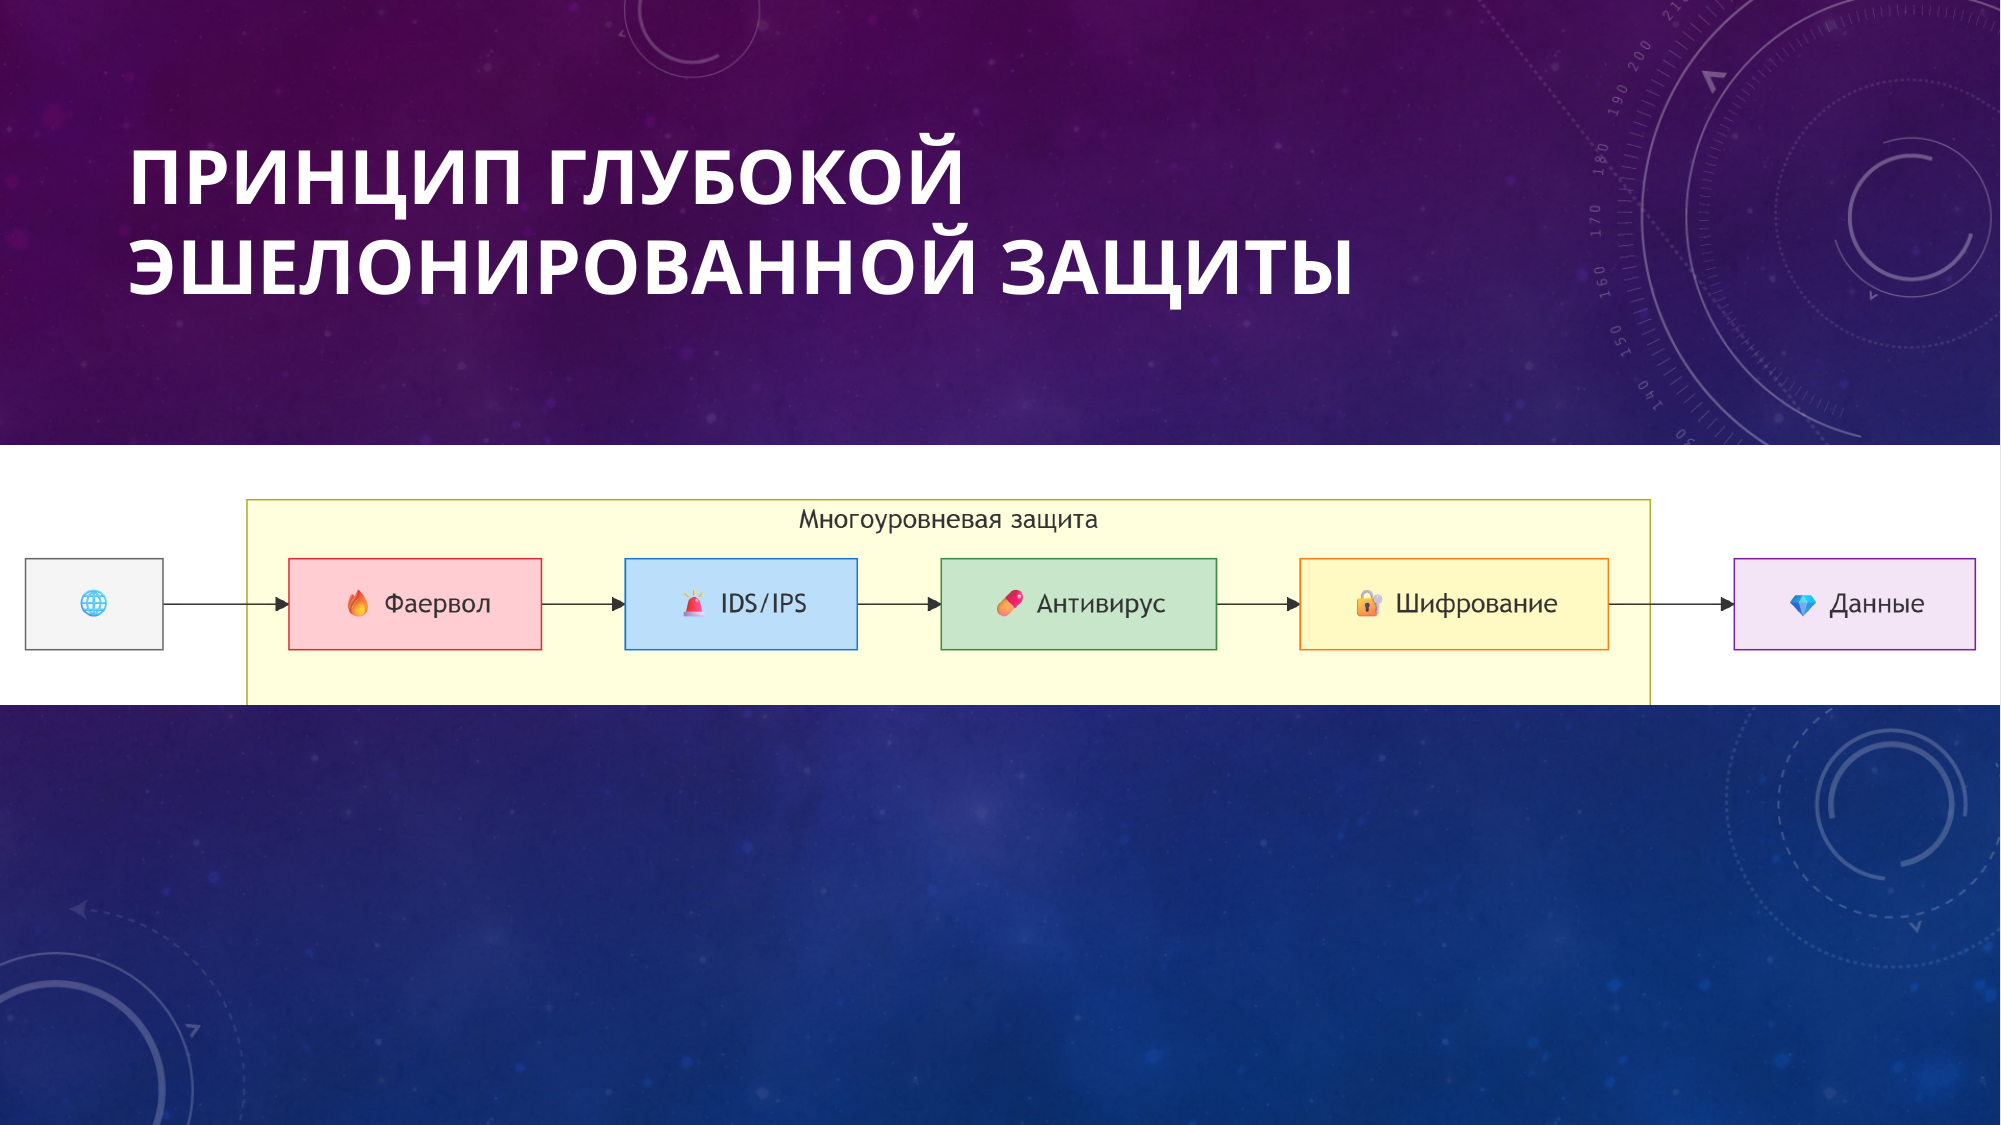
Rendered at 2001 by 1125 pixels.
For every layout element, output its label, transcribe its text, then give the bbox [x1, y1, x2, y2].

picture [0, 0, 2001, 1125]
title Принцип глубокой эшелонированной защиты [112, 99, 1775, 339]
